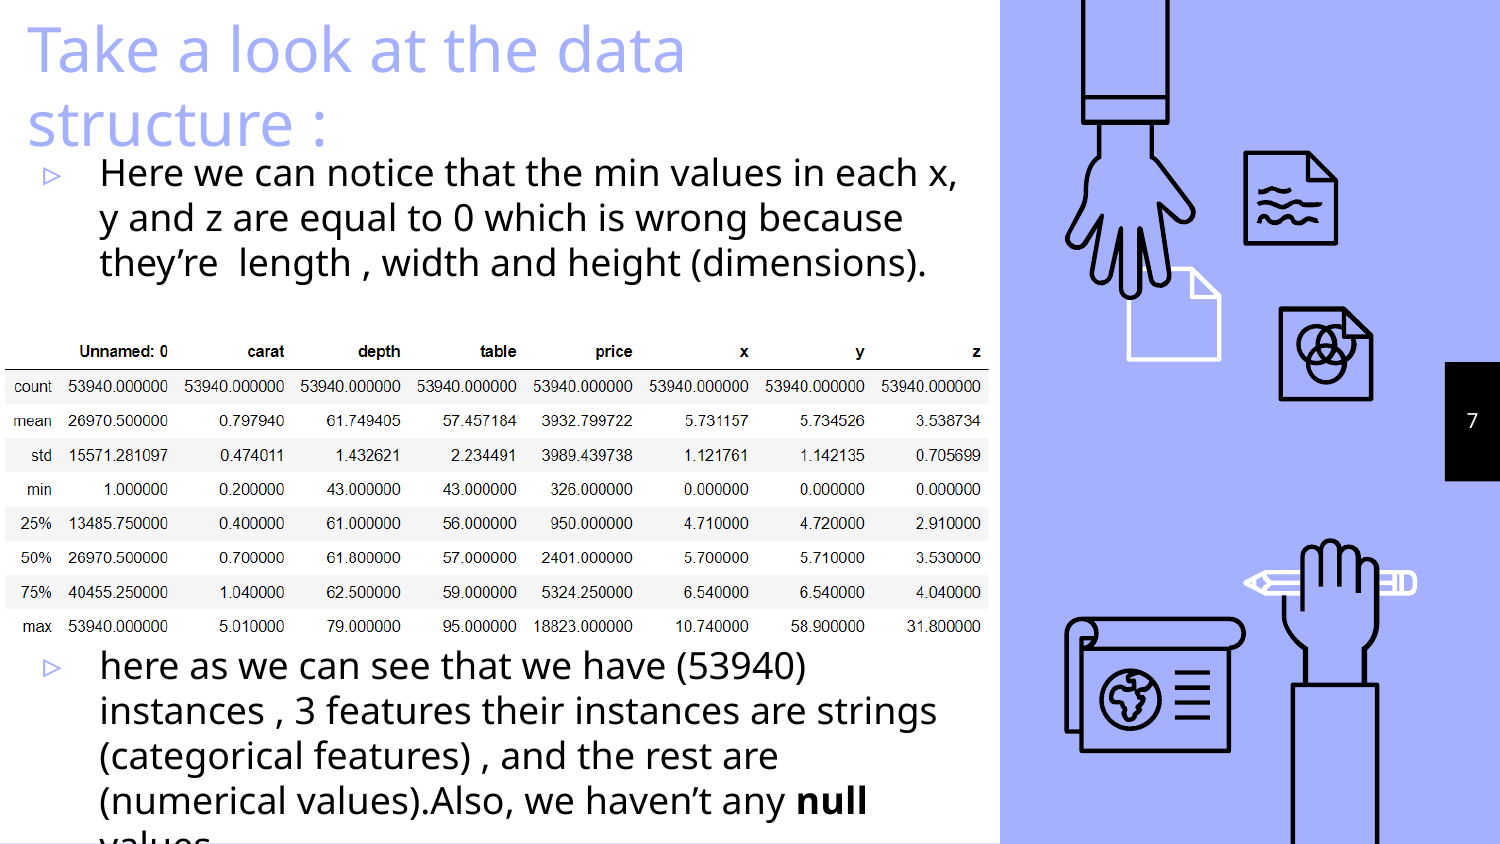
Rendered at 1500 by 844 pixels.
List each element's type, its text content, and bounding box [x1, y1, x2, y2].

picture [2, 334, 991, 643]
list Here we can notice that the min values in each x, y and z are equal to 0 which is wrong because they’re length , width and height (dimensions). here as we can see that we have (53940) instances , 3 features their instances are strings (categorical features) , and the rest are (numerical values).Also, we haven’t any null values . [9, 134, 991, 334]
list Here we can notice that the min values in each x, y and z are equal to 0 which is wrong because they’re length , width and height (dimensions). here as we can see that we have (53940) instances , 3 features their instances are strings (categorical features) , and the rest are (numerical values).Also, we haven’t any null values . [9, 650, 991, 844]
title Take a look at the data structure : [12, 9, 930, 175]
slide_number ‹#› [1444, 362, 1500, 482]
